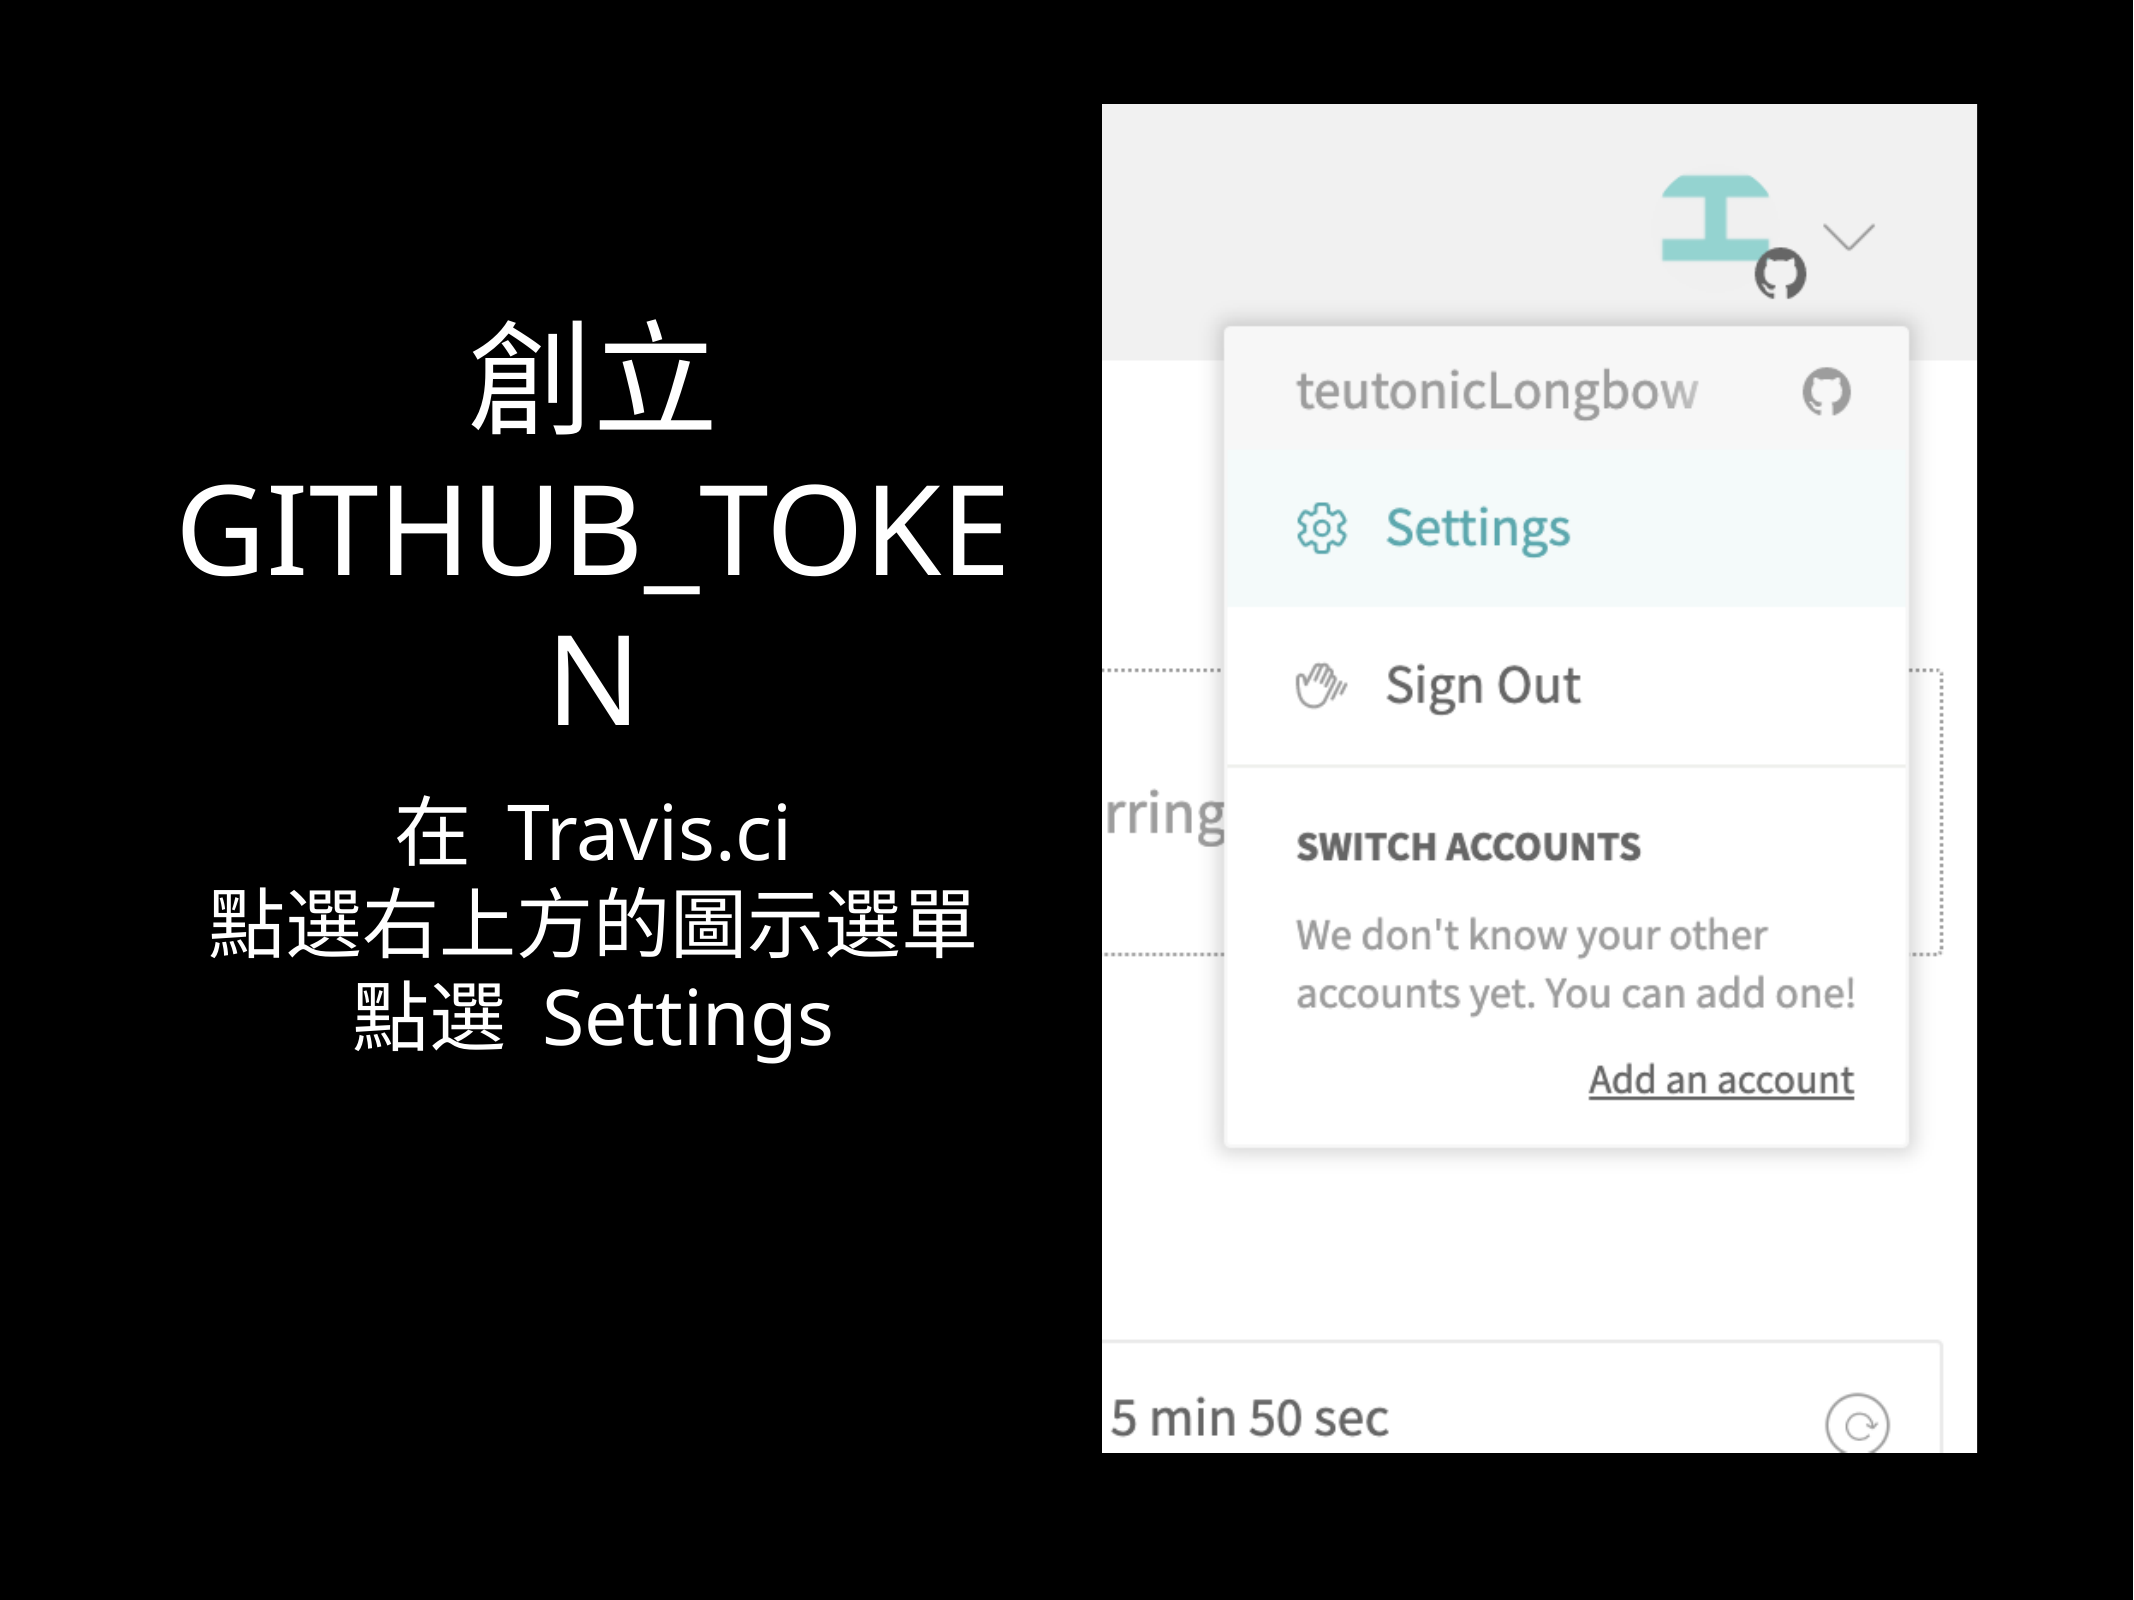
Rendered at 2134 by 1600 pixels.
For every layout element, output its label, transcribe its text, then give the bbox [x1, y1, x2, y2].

list 在 Travis.ci 點選右上方的圖示選單 點選 Settings [155, 774, 1032, 1451]
title 創立 GITHUB_TOKEN [155, 103, 1032, 759]
picture [1101, 104, 1978, 1453]
